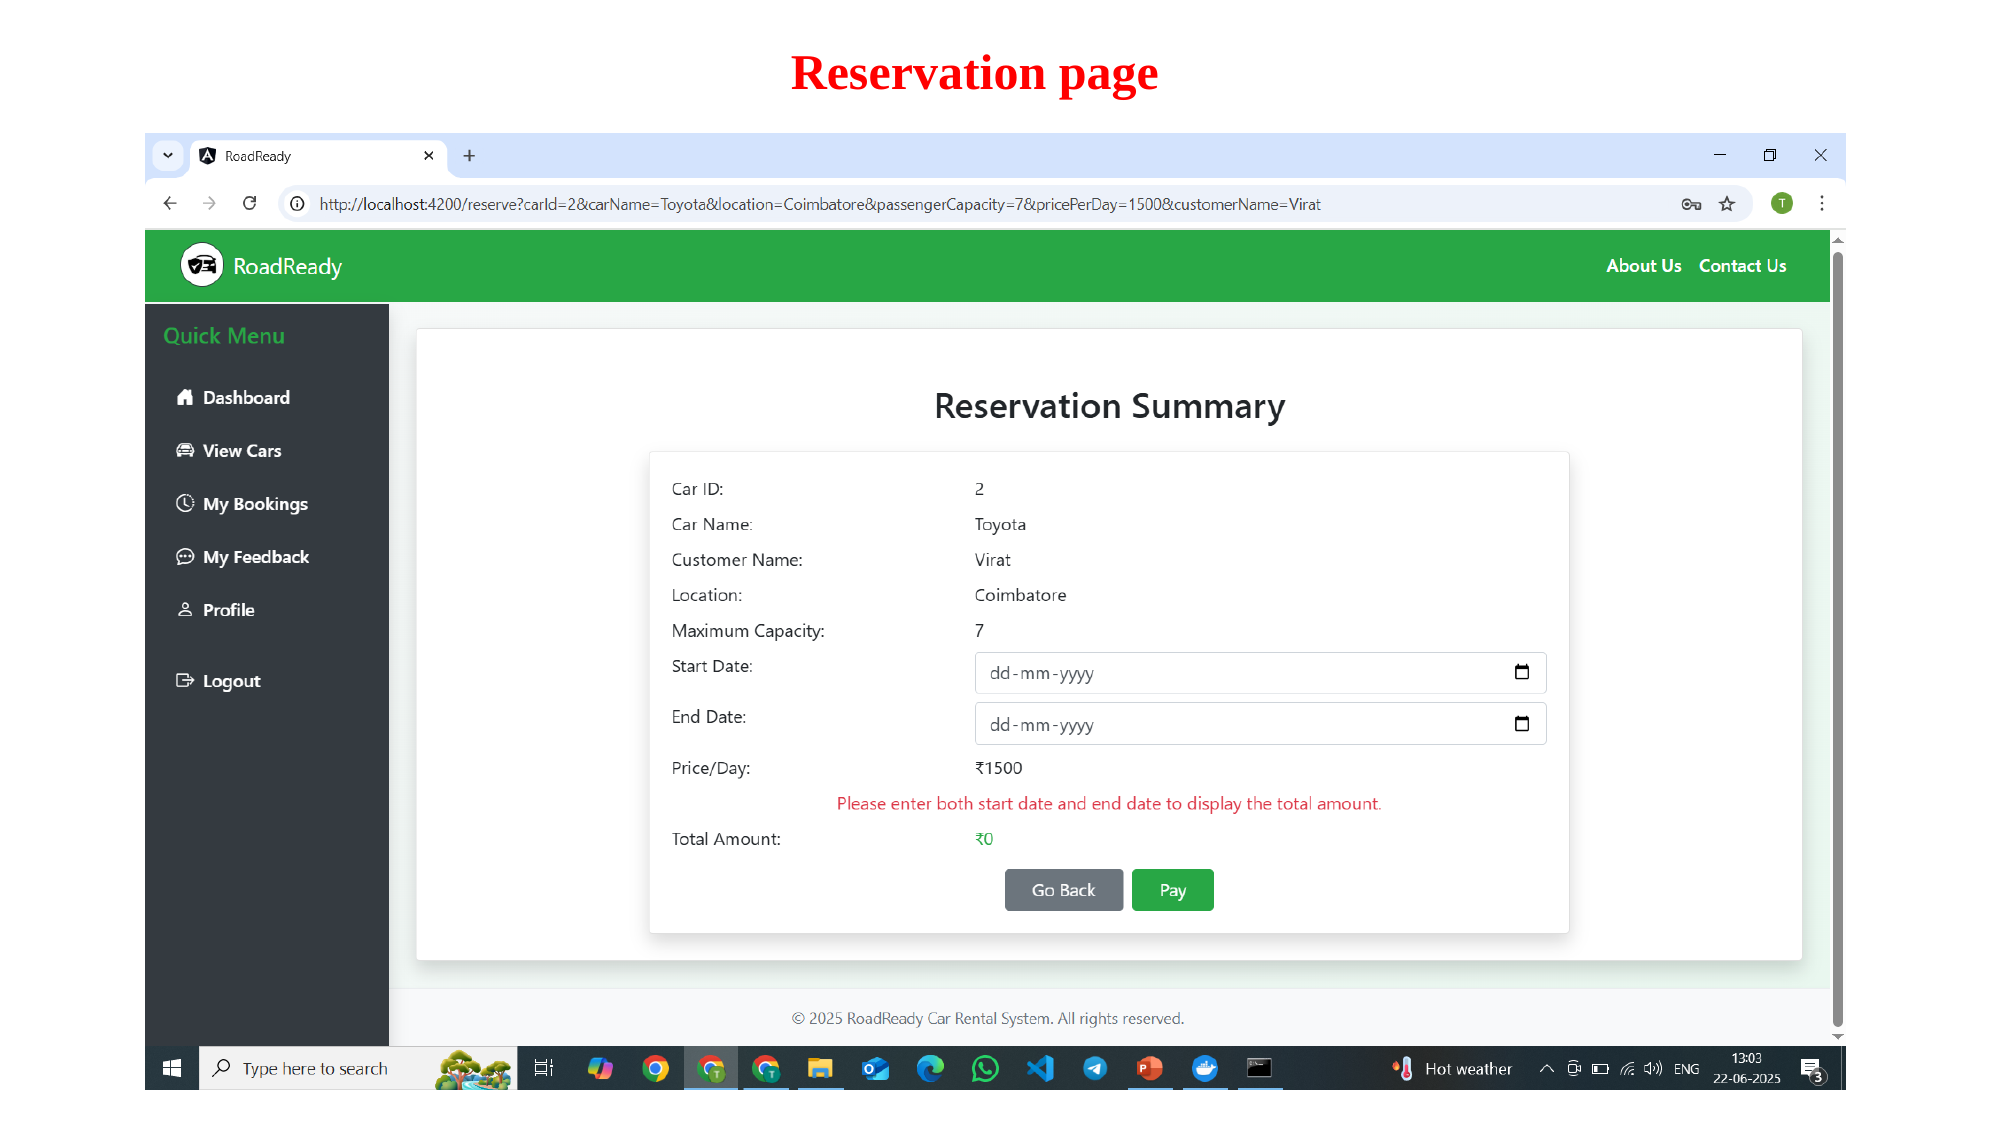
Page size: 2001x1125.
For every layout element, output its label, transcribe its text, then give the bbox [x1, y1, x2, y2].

text_box Reservation page [775, 32, 1456, 107]
picture [145, 133, 1846, 1090]
